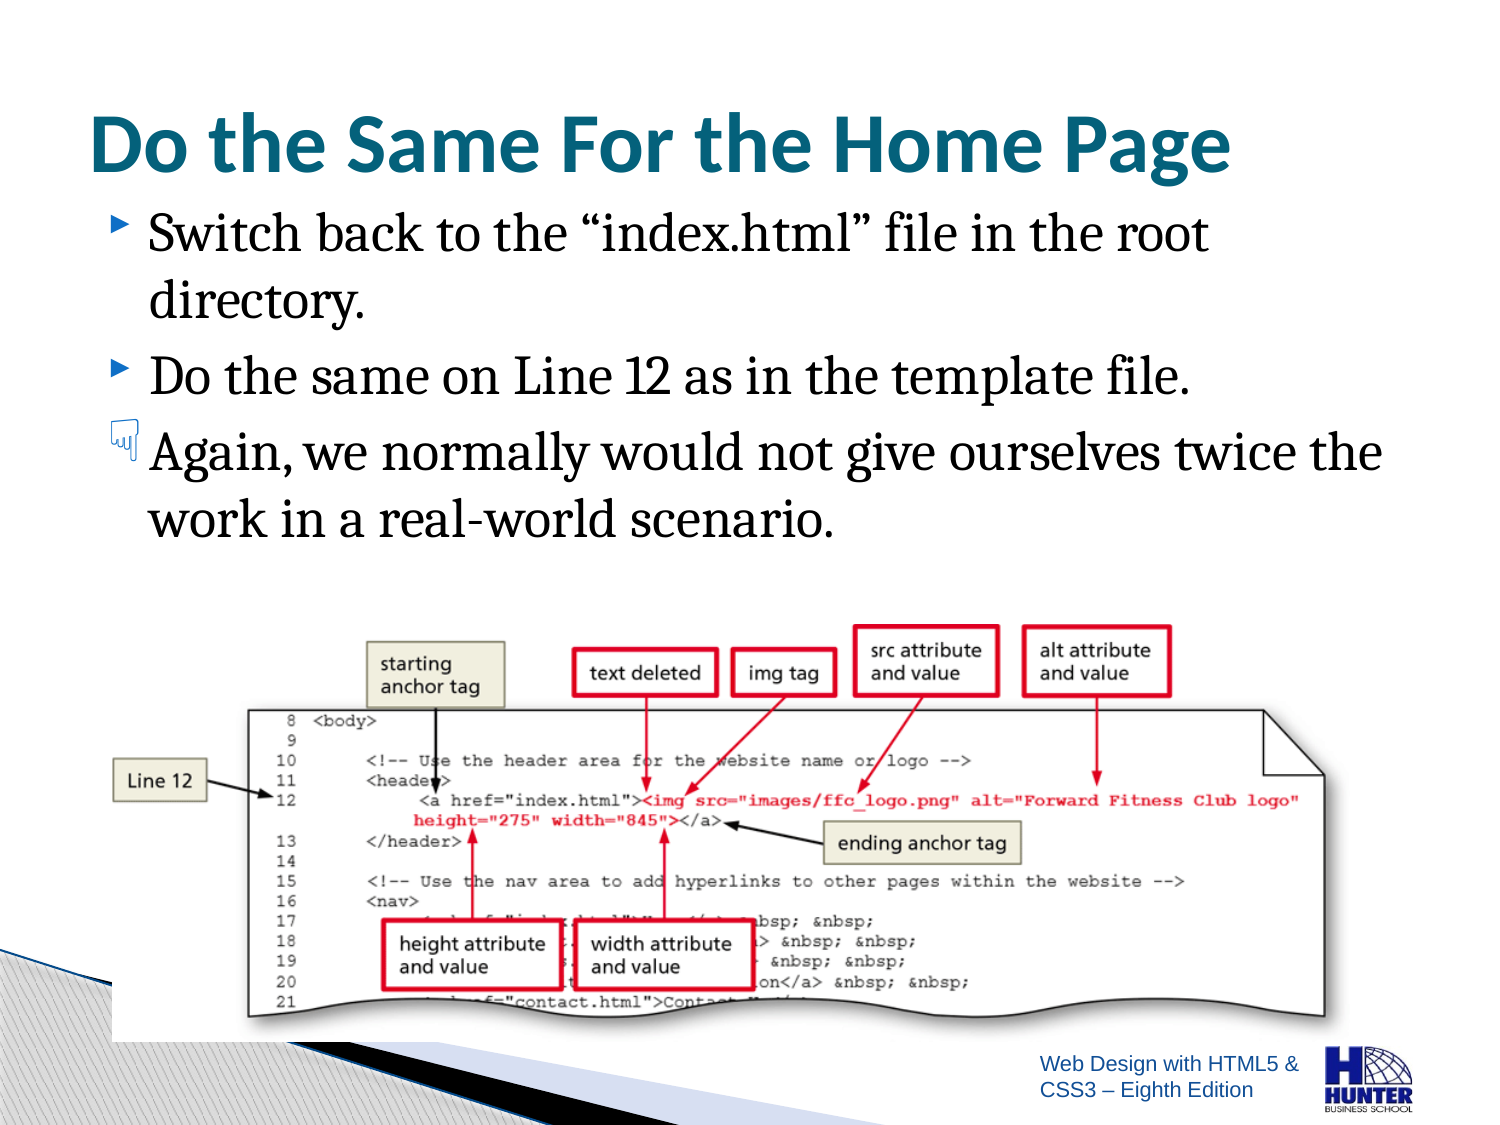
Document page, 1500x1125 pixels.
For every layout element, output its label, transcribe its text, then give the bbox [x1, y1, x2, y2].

list Switch back to the “index.html” file in the root directory. Do the same on Line 12 as in the template file. Again, we normally would not give ourselves twice the work in a real-world scenario. [75, 233, 1425, 930]
picture [1325, 1046, 1413, 1113]
title Do the Same For the Home Page [75, 45, 1425, 233]
picture [112, 624, 1351, 1043]
